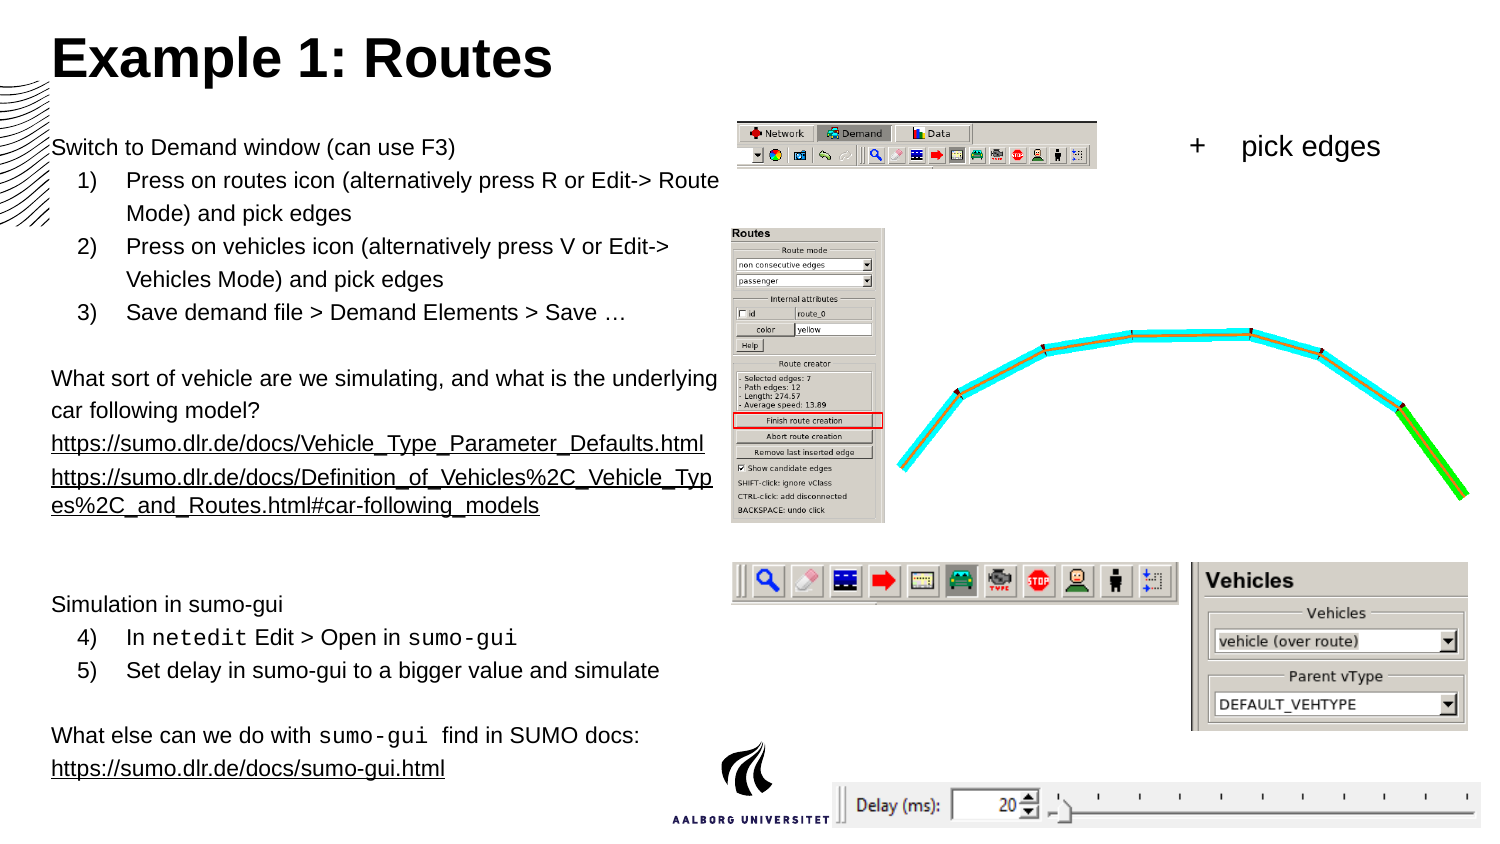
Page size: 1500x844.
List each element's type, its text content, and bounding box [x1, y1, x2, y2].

picture [736, 121, 1097, 170]
picture [831, 782, 1481, 828]
text_box pick edges [1151, 112, 1402, 178]
list Switch to Demand window (can use F3) Press on routes icon (alternatively press R or Edit-> Route Mode) and pick edges Press on vehicles icon (alternatively press V or Edit-> Vehicles Mode) and pick edges Save demand file > Demand Elements > Save … What sort of vehicle are we simulating, and what is the underlying car following model? https://sumo.dlr.de/docs/Vehicle_Type_Parameter_Defaults.html https://sumo.dlr.de/docs/Definition_of_Vehicles%2C_Vehicle_Types%2C_and_Routes.html#car-following_models Simulation in sumo-gui In netedit Edit > Open in sumo-gui Set delay in sumo-gui to a bigger value and simulate What else can we do with sumo-gui find in SUMO docs: https://sumo.dlr.de/docs/sumo-gui.html [51, 121, 724, 750]
picture [731, 228, 1475, 523]
picture [1191, 561, 1469, 731]
title Example 1: Routes [51, 0, 1449, 92]
picture [731, 561, 1180, 606]
